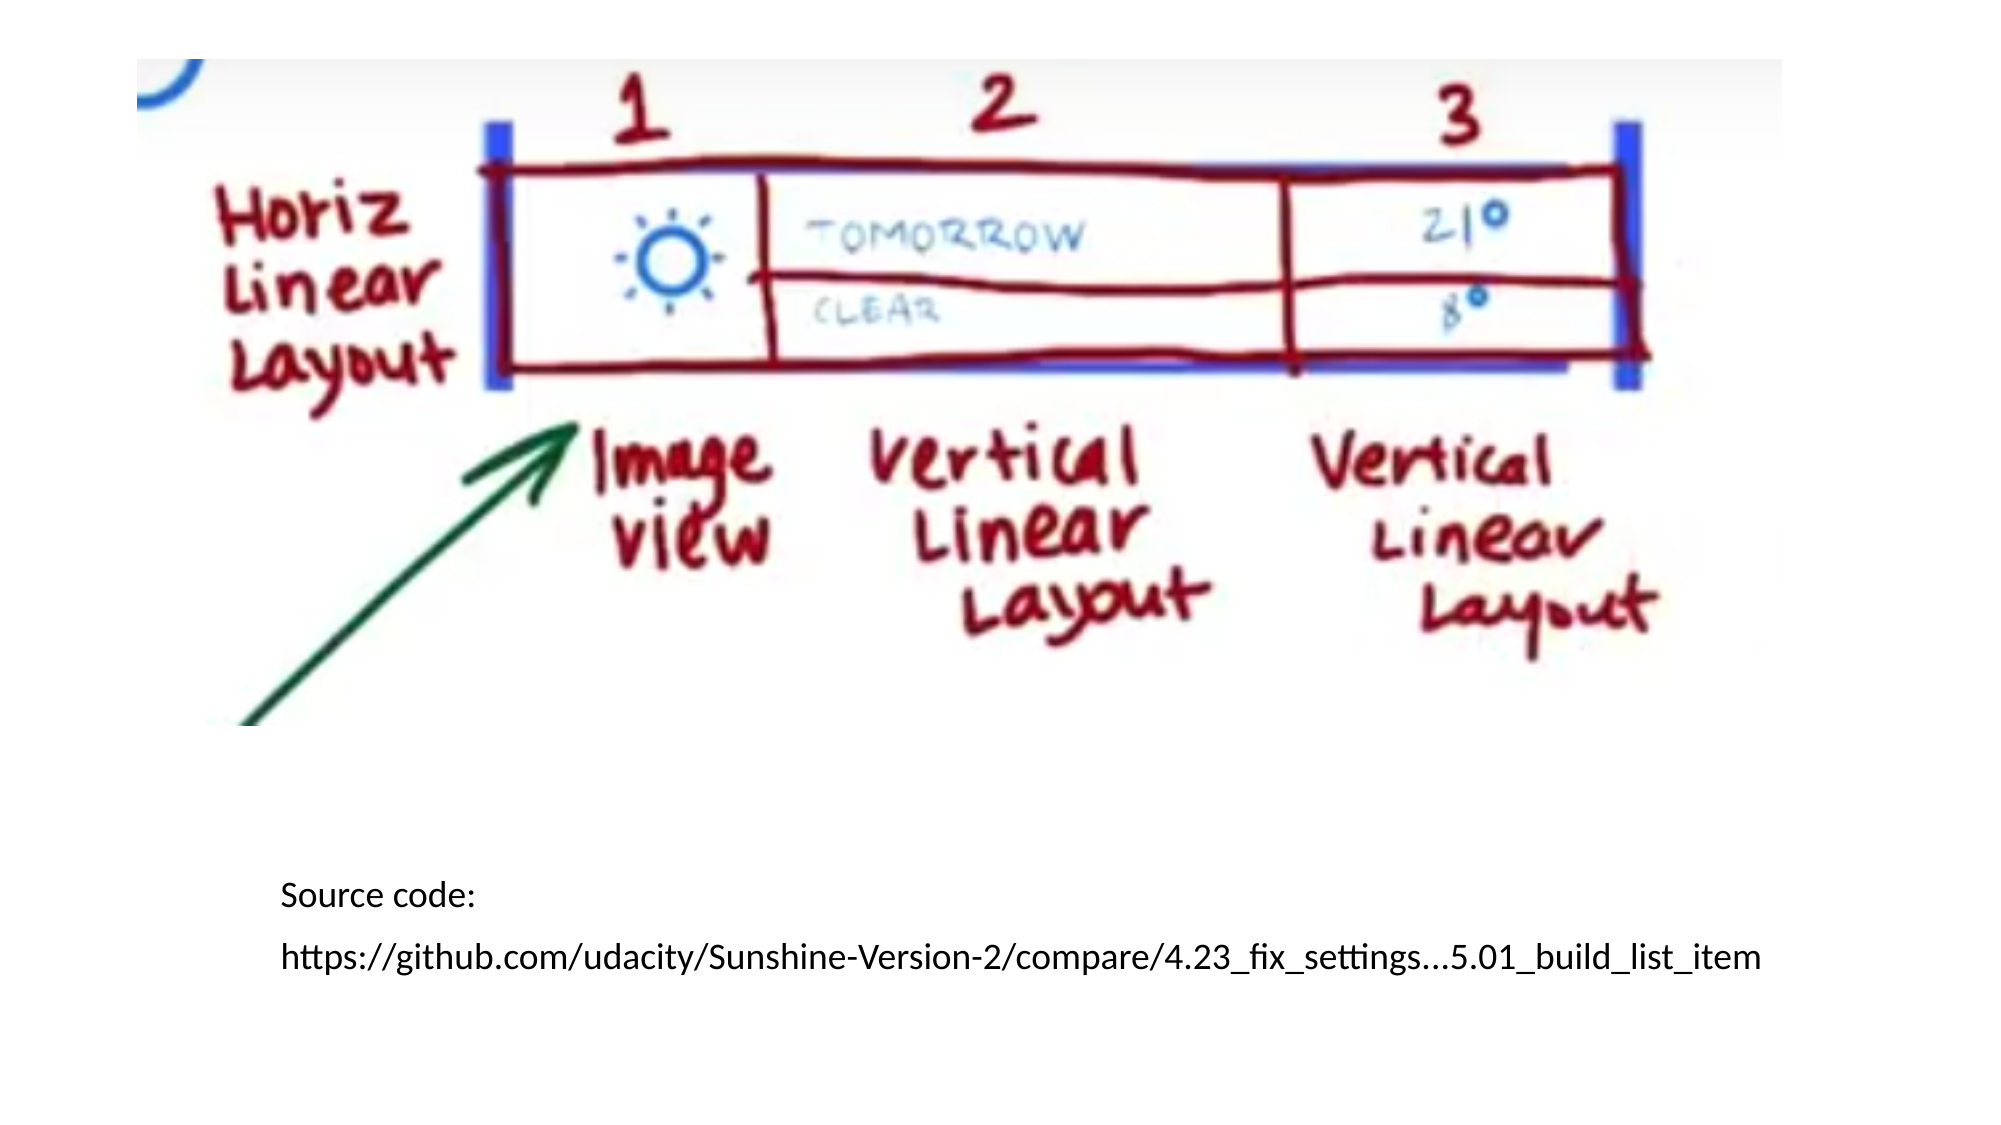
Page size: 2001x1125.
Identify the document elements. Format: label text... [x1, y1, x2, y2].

text_box Source code: [265, 862, 682, 923]
text_box https://github.com/udacity/Sunshine-Version-2/compare/4.23_fix_settings...5.01_build_list_item [265, 925, 1823, 985]
picture [137, 59, 1782, 726]
